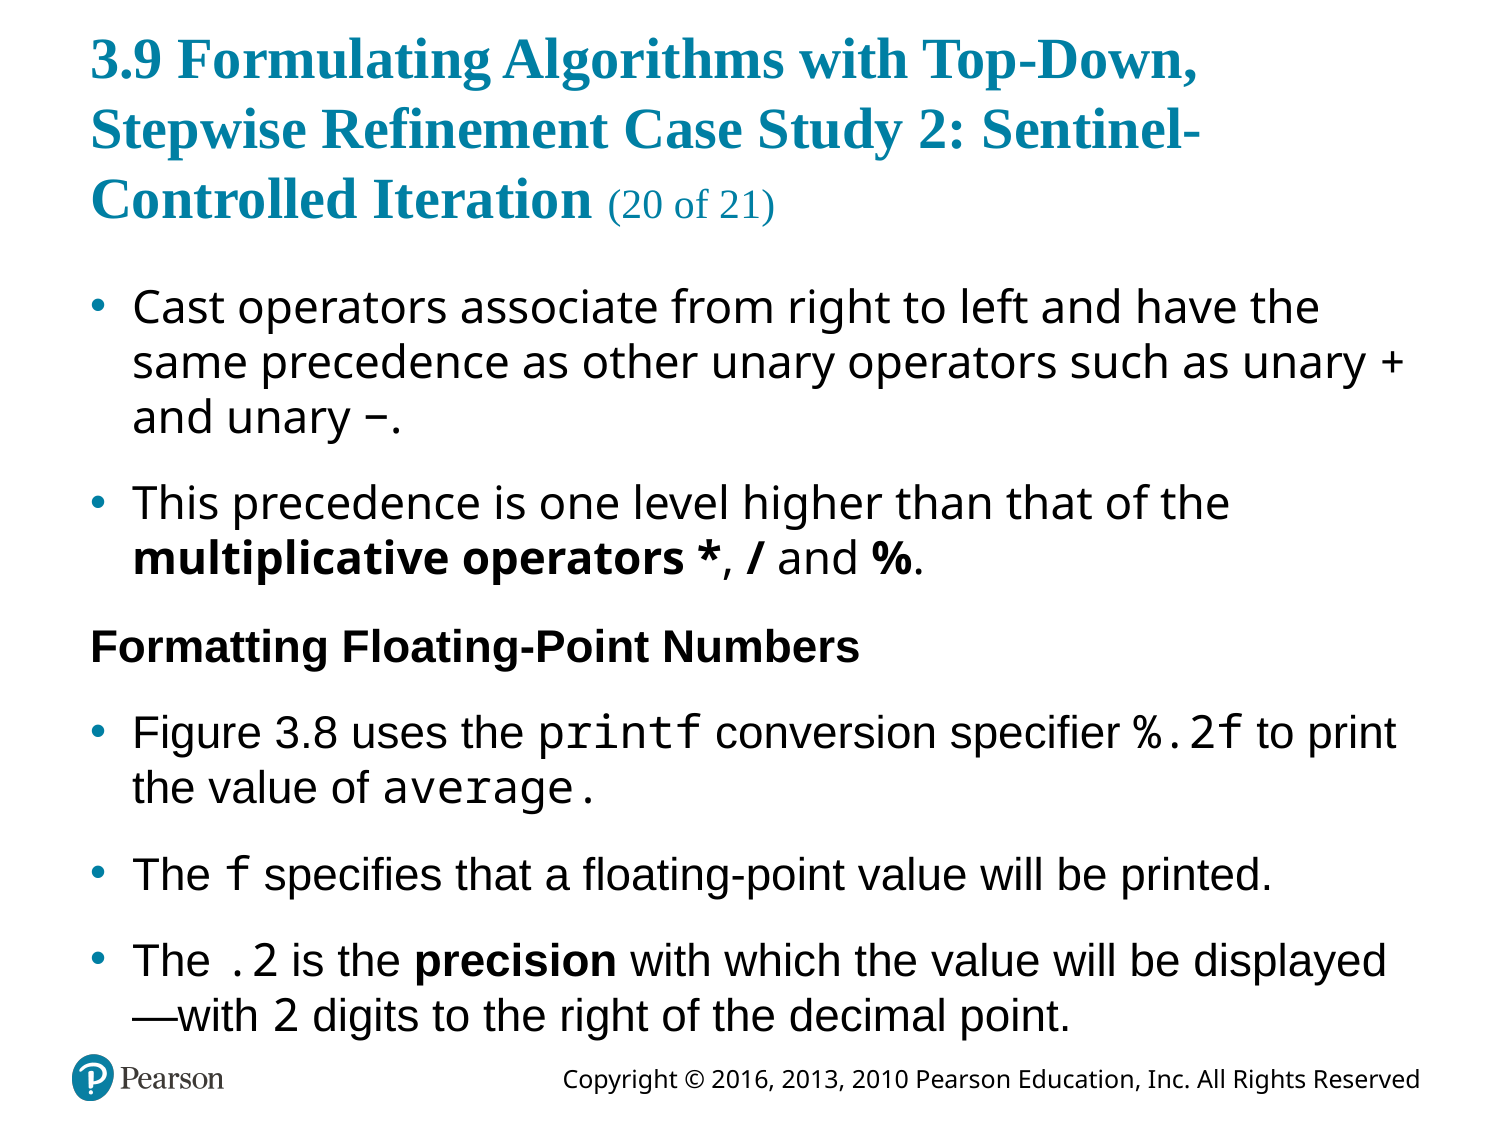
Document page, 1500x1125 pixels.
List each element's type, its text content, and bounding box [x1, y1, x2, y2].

picture [72, 1087, 83, 1101]
list Formatting Floating-Point Numbers Figure 3.8 uses the printf conversion specifier %.2f to print the value of average. The f specifies that a floating-point value will be printed. The .2 is the precision with which the value will be displayed—with 2 digits to the right of the decimal point. [75, 602, 1425, 1035]
list Cast operators associate from right to left and have the same precedence as other unary operators such as unary + and unary −. This precedence is one level higher than that of the multiplicative operators *, / and %. [75, 262, 1425, 602]
picture [80, 1063, 106, 1088]
picture [98, 1054, 224, 1101]
picture [72, 1054, 88, 1070]
title 3.9 Formulating Algorithms with Top-Down, Stepwise Refinement Case Study 2: Sentinel-Controlled Iteration (20 of 21) [75, 35, 1425, 216]
